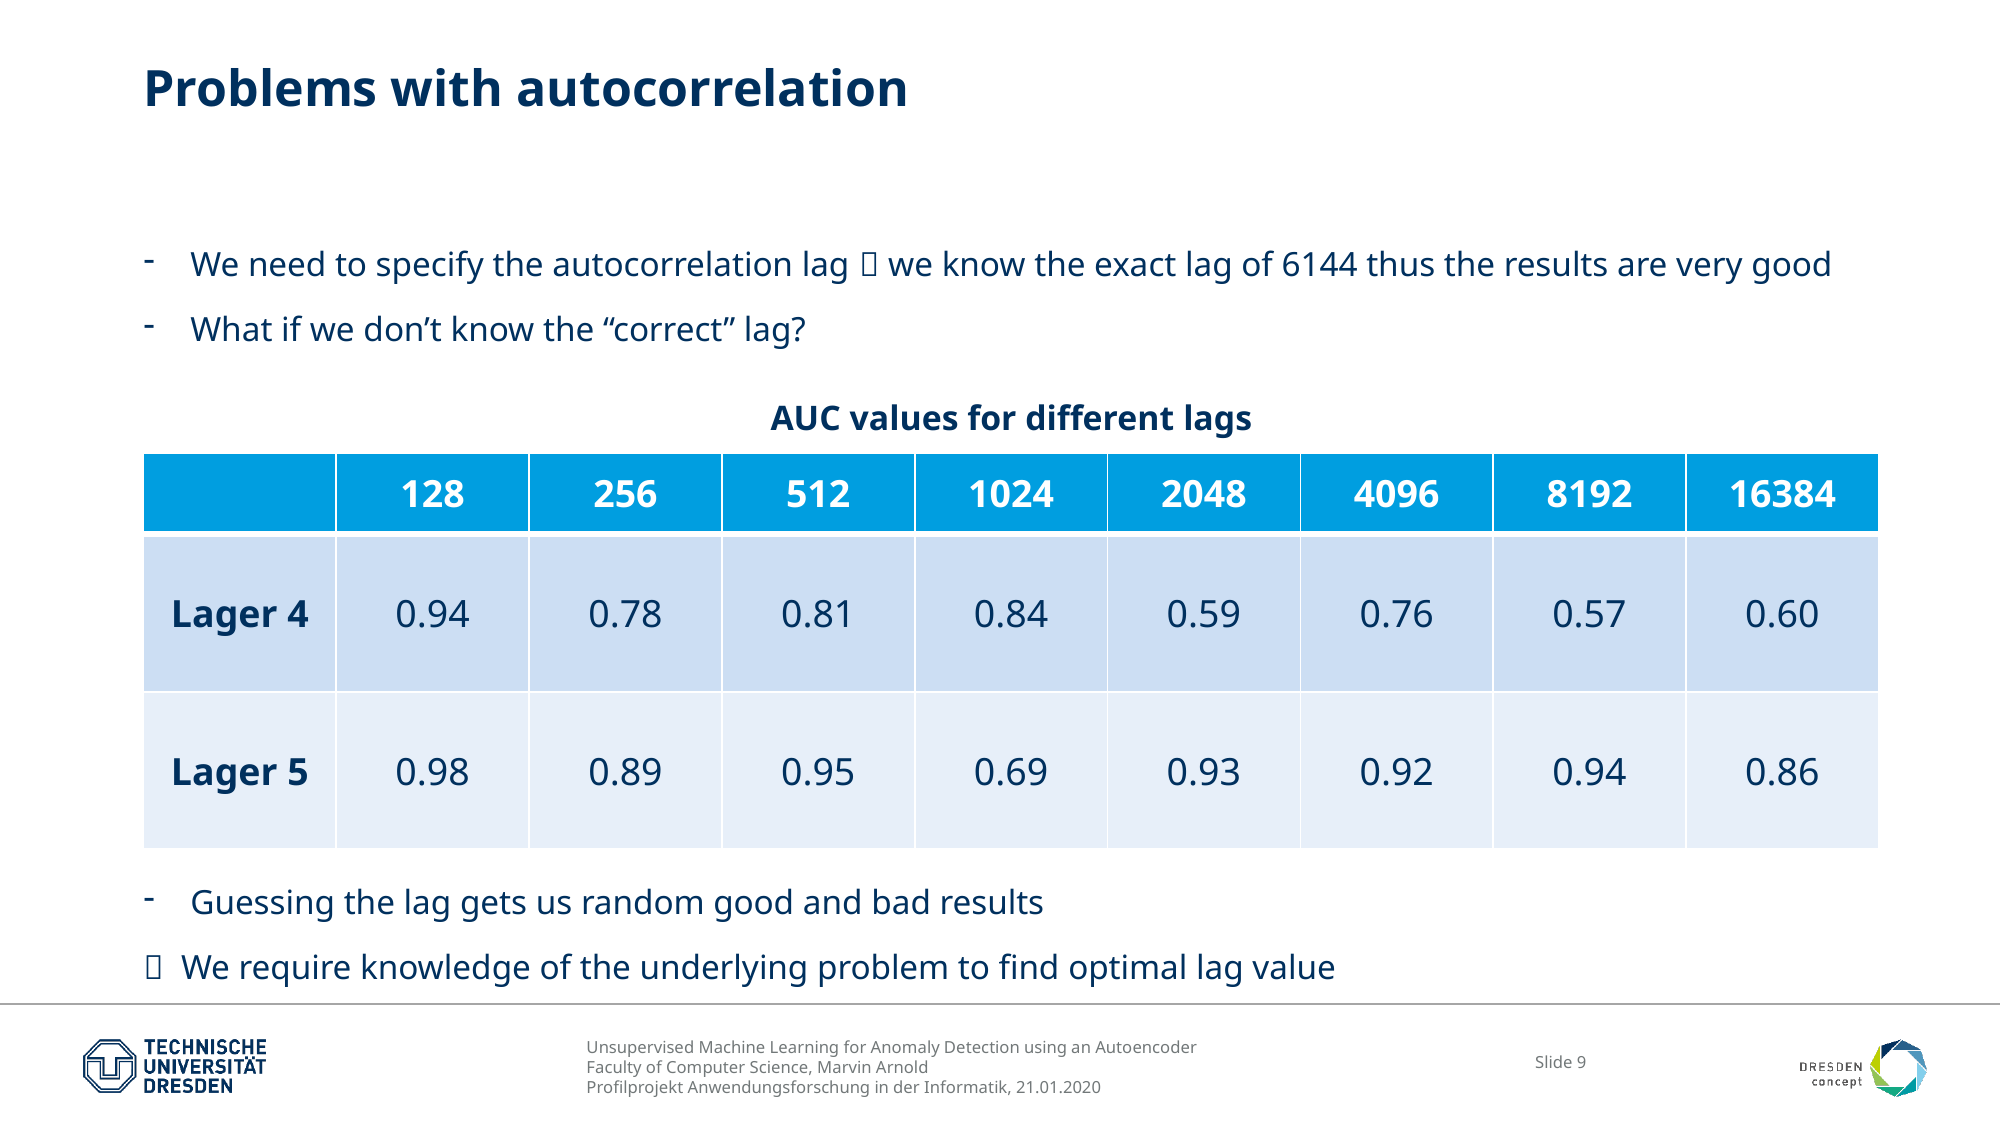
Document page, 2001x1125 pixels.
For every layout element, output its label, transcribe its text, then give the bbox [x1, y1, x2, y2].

table_header 16384 [1687, 454, 1878, 531]
table_header 2048 [1108, 454, 1300, 531]
table_cell Lager 5 [144, 693, 335, 848]
text_box AUC values for different lags [143, 389, 1880, 445]
table_cell 0.94 [1494, 693, 1685, 848]
table_header [144, 454, 335, 531]
table_header 512 [723, 454, 914, 531]
table_cell 0.57 [1494, 537, 1685, 691]
picture [83, 1039, 266, 1093]
table_cell 0.89 [530, 693, 721, 848]
table_header 256 [530, 454, 721, 531]
table_cell 0.86 [1687, 693, 1878, 848]
table_cell 0.69 [916, 693, 1107, 848]
table_cell 0.60 [1687, 537, 1878, 691]
table_header 1024 [916, 454, 1107, 531]
table_cell 0.95 [723, 693, 914, 848]
table_cell Lager 4 [144, 537, 335, 691]
table_cell 0.59 [1108, 537, 1300, 691]
table_cell 0.76 [1301, 537, 1492, 691]
table_cell 0.81 [723, 537, 914, 691]
table_cell 0.84 [916, 537, 1107, 691]
list We need to specify the autocorrelation lag  we know the exact lag of 6144 thus the results are very good What if we don’t know the “correct” lag? [143, 243, 1880, 356]
table_header 4096 [1301, 454, 1492, 531]
table_header 128 [337, 454, 528, 531]
table_cell 0.92 [1301, 693, 1492, 848]
table_header 8192 [1494, 454, 1685, 531]
table_cell 0.78 [530, 537, 721, 691]
table_cell 0.98 [337, 693, 528, 848]
table_cell 0.94 [337, 537, 528, 691]
picture [1800, 1039, 1927, 1097]
text_box Guessing the lag gets us random good and bad results  We require knowledge of the underlying problem to find optimal lag value [143, 881, 1880, 994]
title Problems with autocorrelation [143, 56, 1880, 169]
table_cell 0.93 [1108, 693, 1300, 848]
